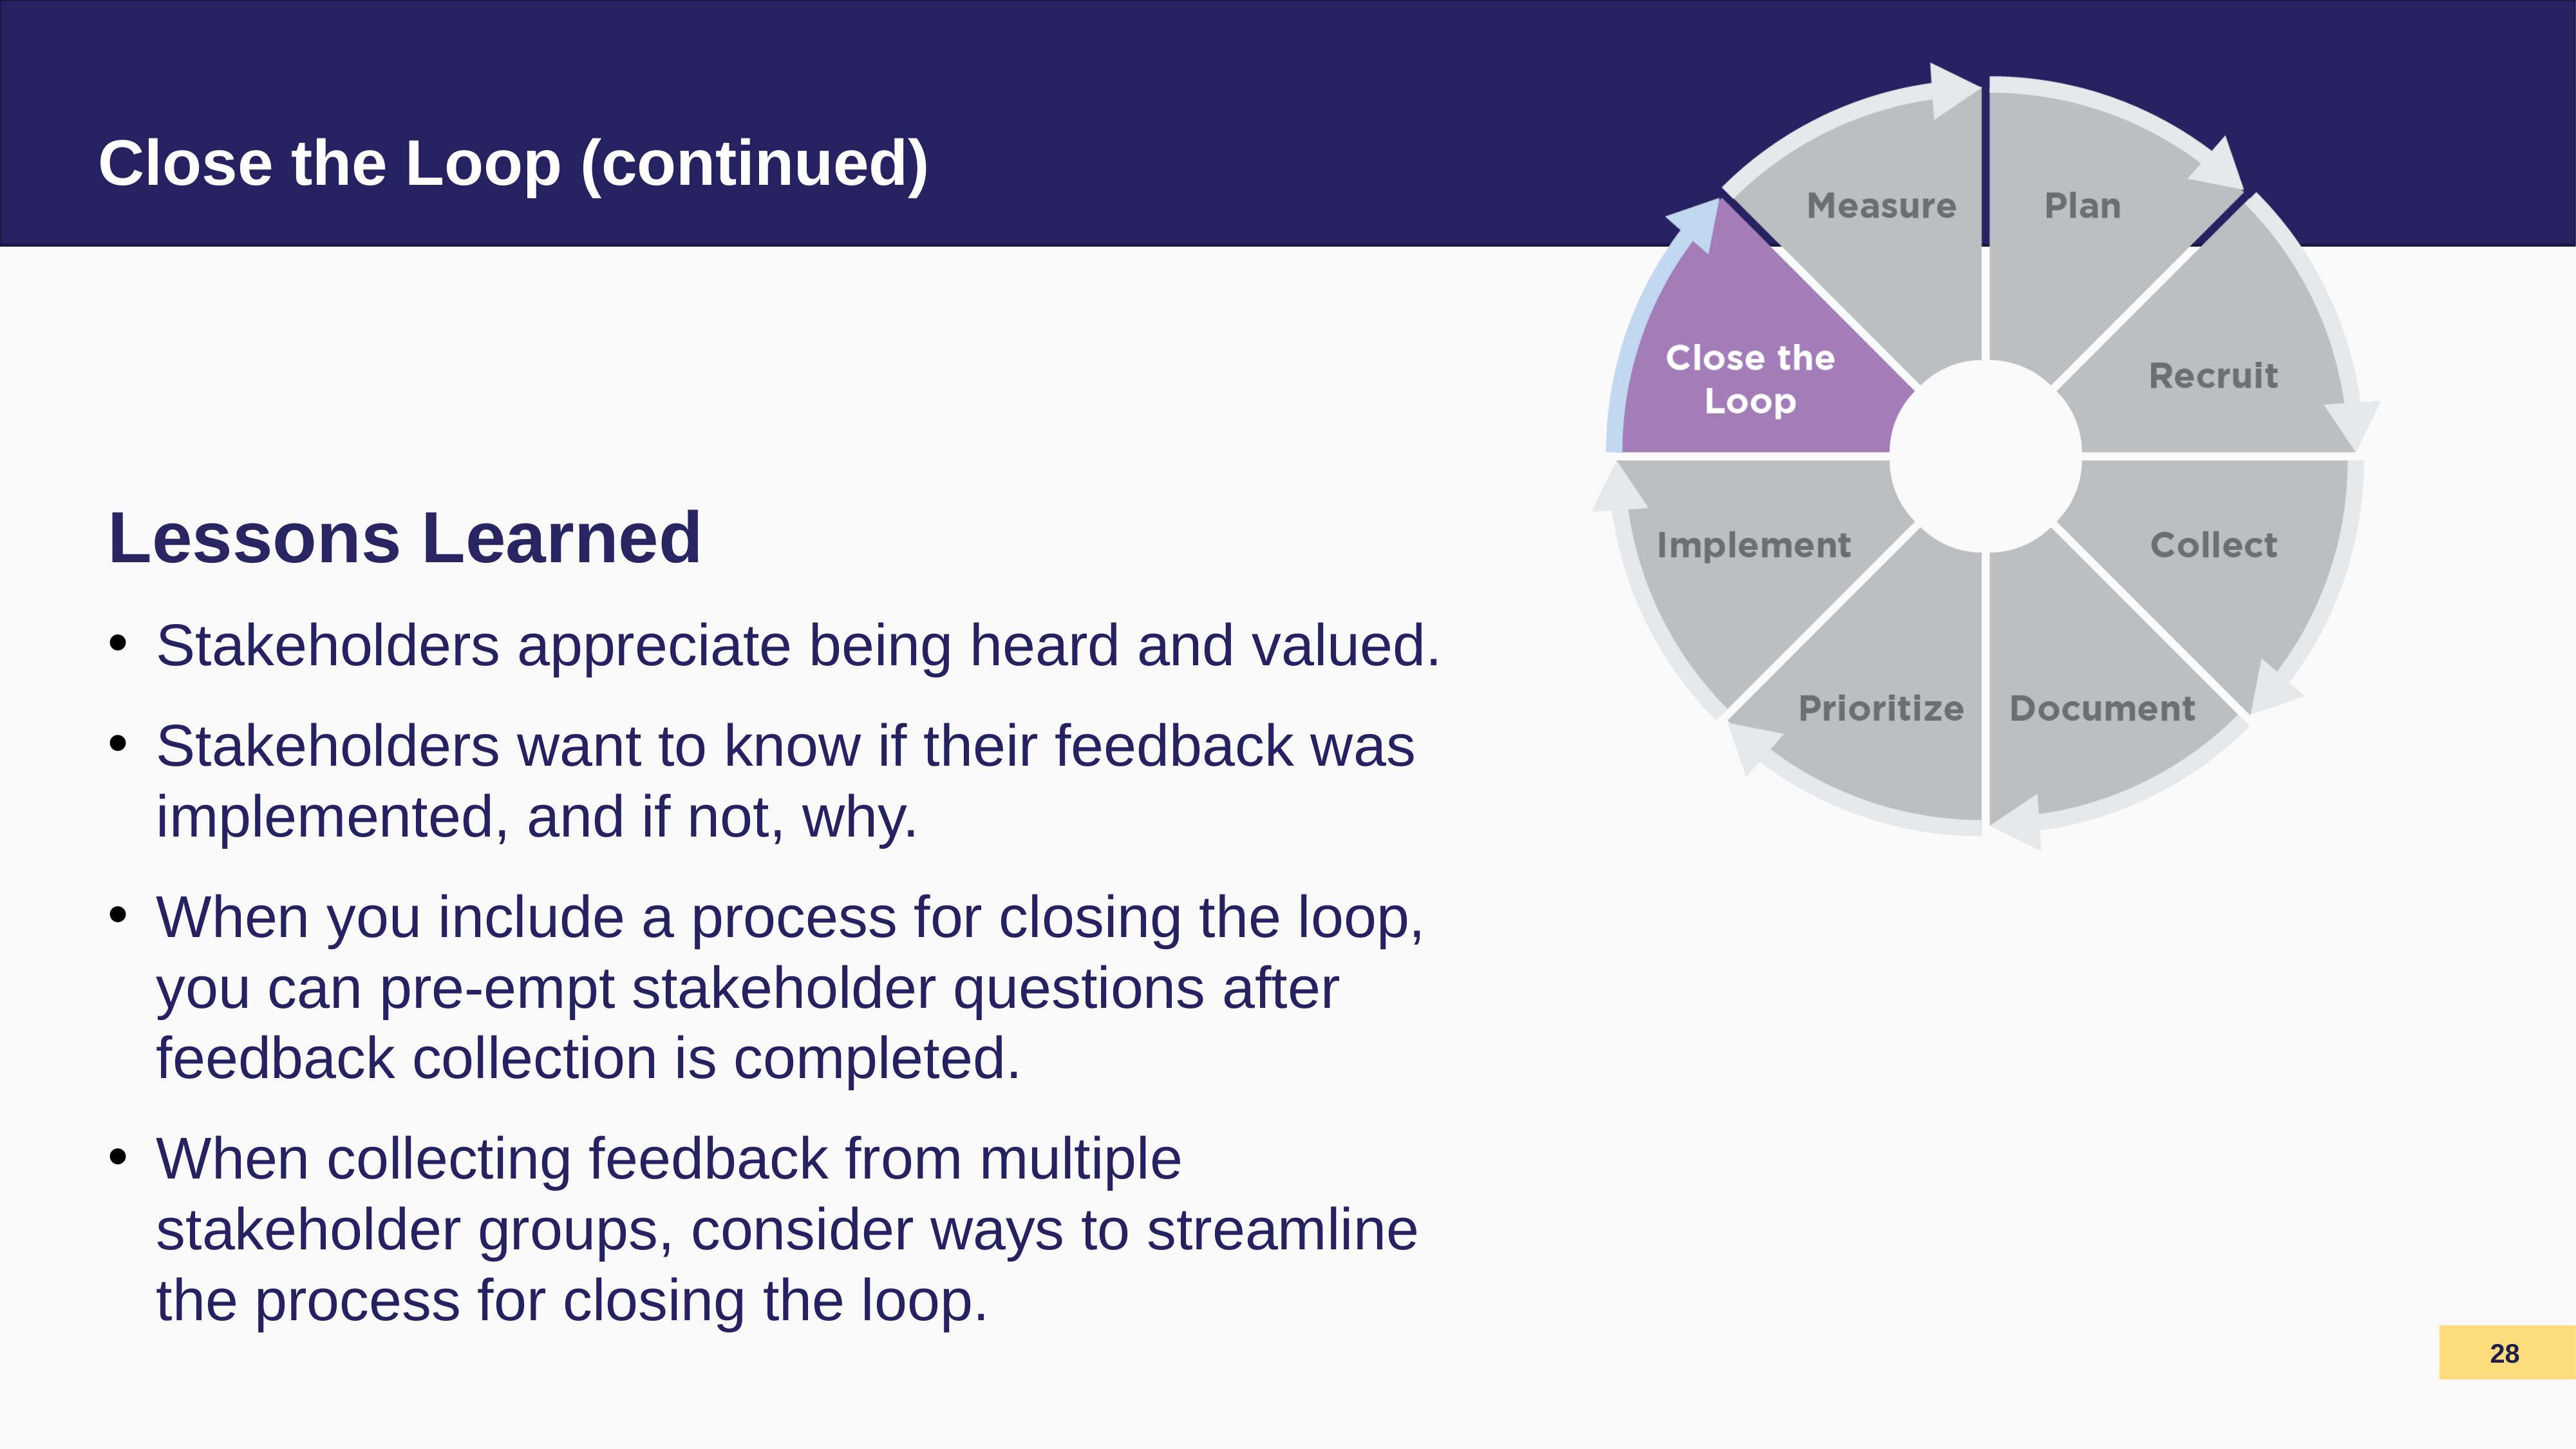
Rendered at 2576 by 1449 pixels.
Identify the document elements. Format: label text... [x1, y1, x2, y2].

picture [1394, 0, 2576, 913]
text_box Lessons Learned Stakeholders appreciate being heard and valued. Stakeholders want to know if their feedback was implemented, and if not, why. When you include a process for closing the loop, you can pre-empt stakeholder questions after feedback collection is completed. When collecting feedback from multiple stakeholder groups, consider ways to streamline the process for closing the loop. [98, 485, 1469, 1338]
title Close the Loop (continued) [98, 43, 1391, 198]
